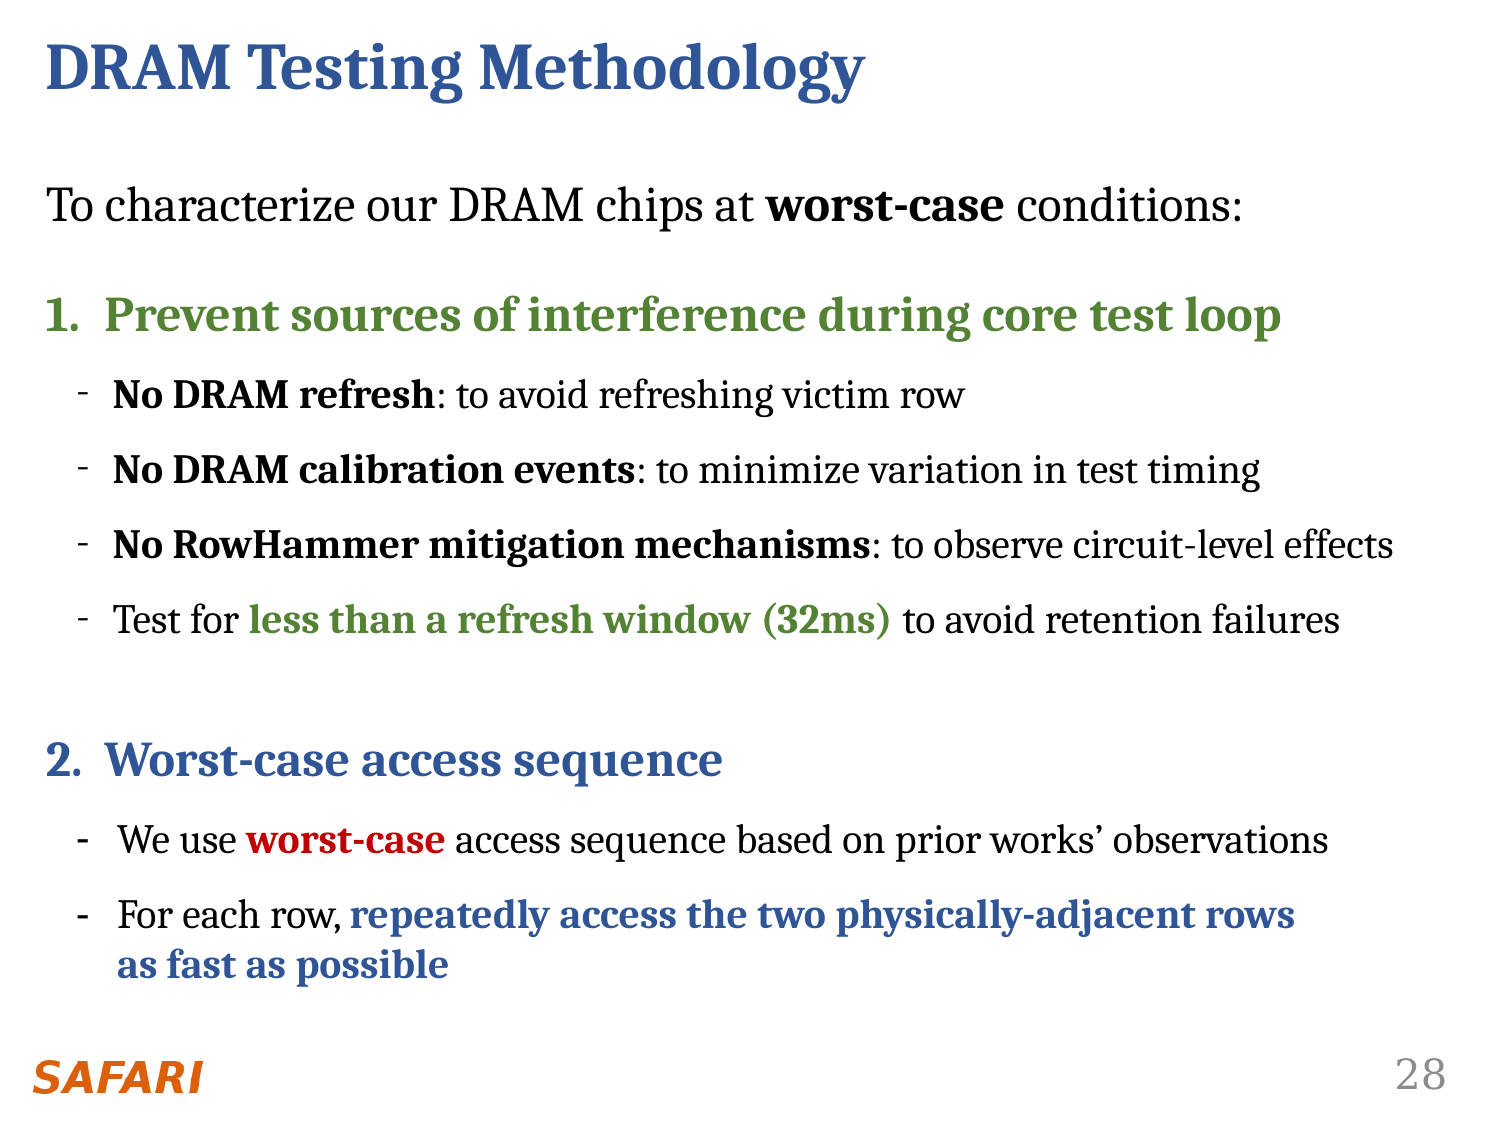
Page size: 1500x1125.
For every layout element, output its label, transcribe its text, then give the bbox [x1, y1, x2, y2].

title DRAM Testing Methodology [31, 0, 1475, 127]
list To characterize our DRAM chips at worst-case conditions: Prevent sources of interference during core test loop No DRAM refresh: to avoid refreshing victim row No DRAM calibration events: to minimize variation in test timing No RowHammer mitigation mechanisms: to observe circuit-level effects Test for less than a refresh window (32ms) to avoid retention failures Worst-case access sequence We use worst-case access sequence based on prior works’ observations For each row, repeatedly access the two physically-adjacent rows as fast as possible [31, 171, 1500, 1028]
picture [31, 1051, 209, 1104]
